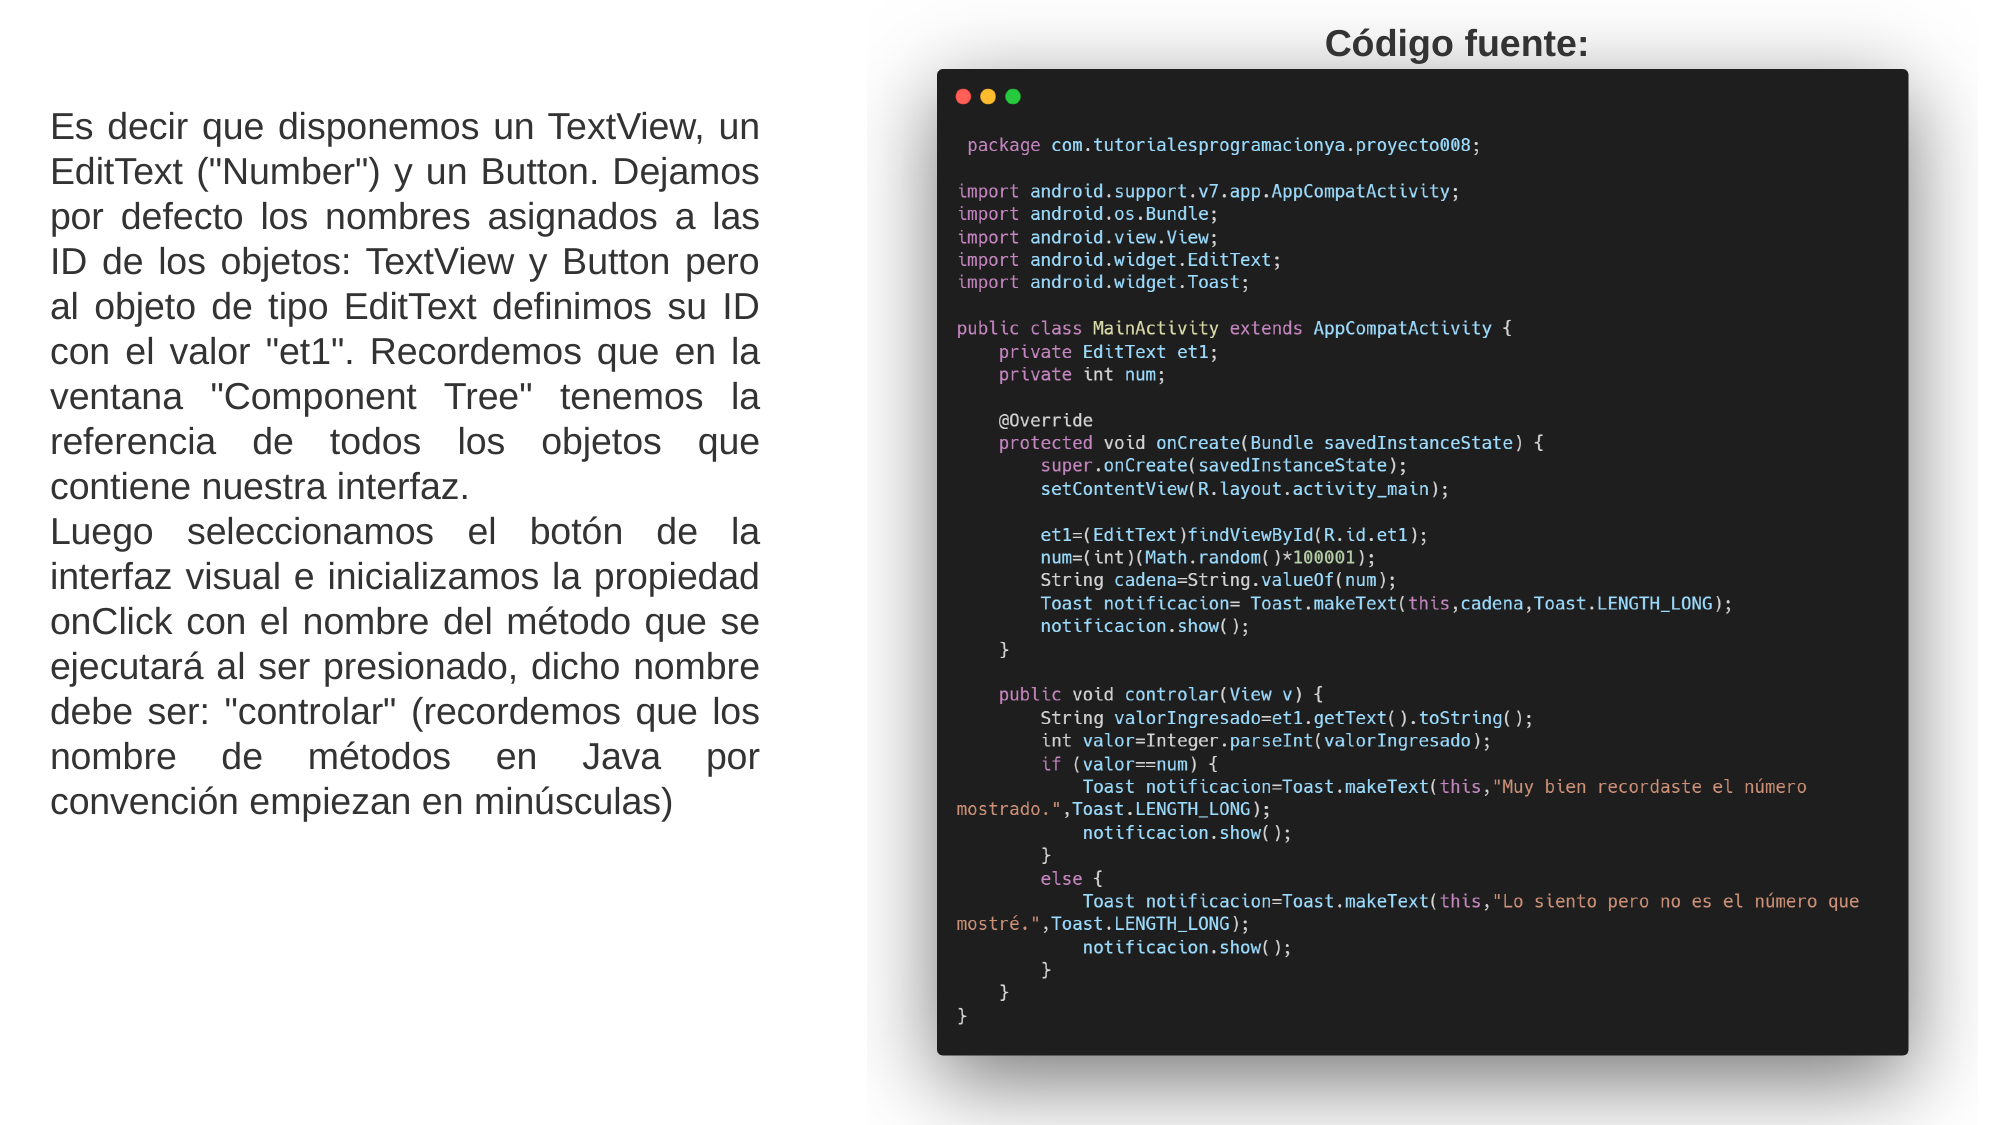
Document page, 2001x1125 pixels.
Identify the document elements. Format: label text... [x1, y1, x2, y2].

text_box Es decir que disponemos un TextView, un EditText ("Number") y un Button. Dejamos por defecto los nombres asignados a las ID de los objetos: TextView y Button pero al objeto de tipo EditText definimos su ID con el valor "et1". Recordemos que en la ventana "Component Tree" tenemos la referencia de todos los objetos que contiene nuestra interfaz. Luego seleccionamos el botón de la interfaz visual e inicializamos la propiedad onClick con el nombre del método que se ejecutará al ser presionado, dicho nombre debe ser: "controlar" (recordemos que los nombre de métodos en Java por convención empiezan en minúsculas) [35, 94, 775, 829]
picture [867, 0, 1978, 1125]
